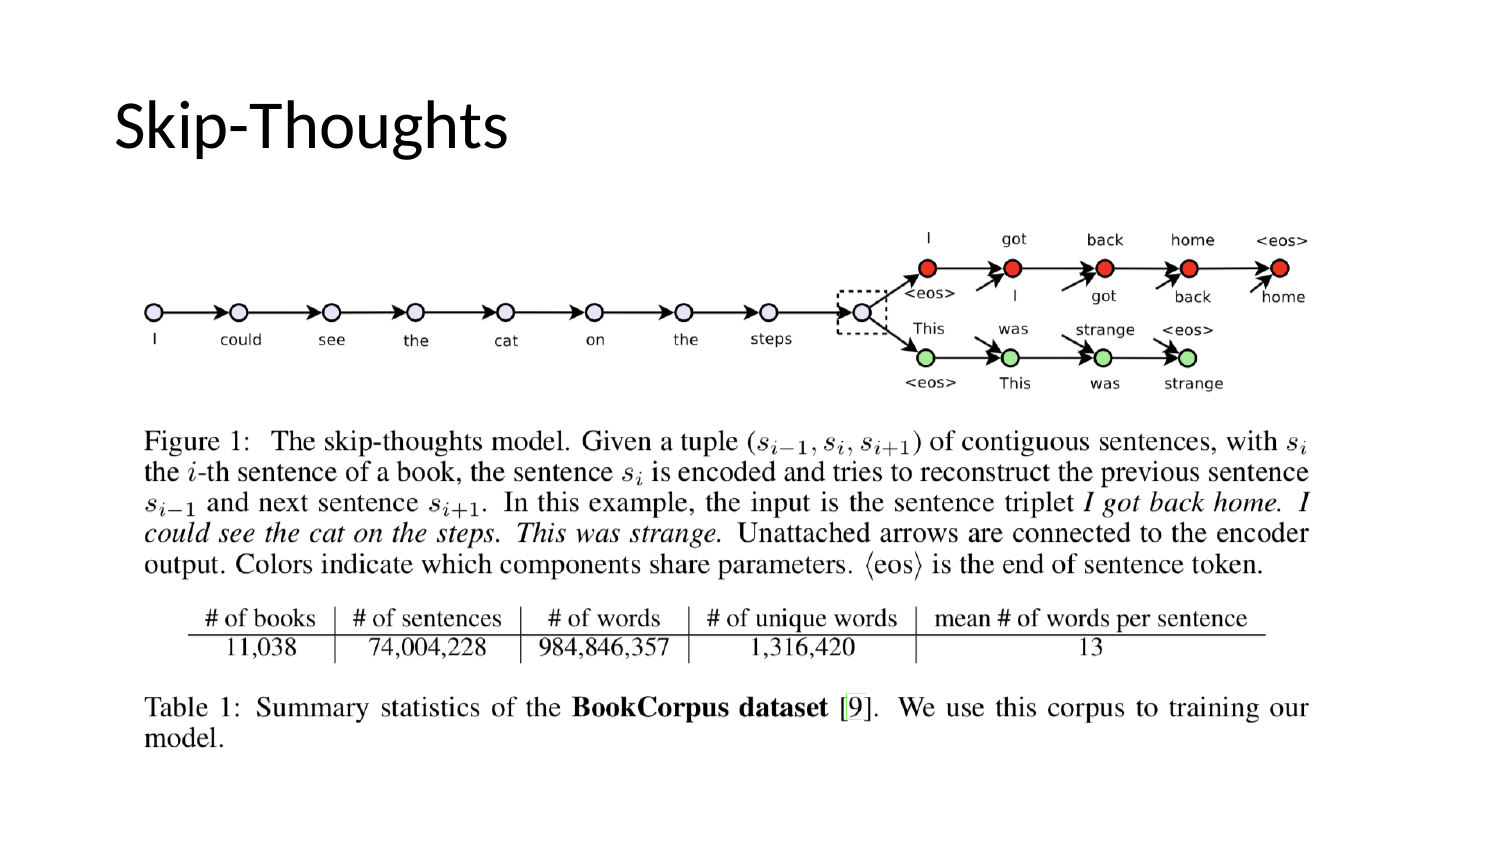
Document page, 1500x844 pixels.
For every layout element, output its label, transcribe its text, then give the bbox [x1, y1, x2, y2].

title Skip-Thoughts [103, 44, 1397, 208]
picture [102, 207, 1330, 766]
